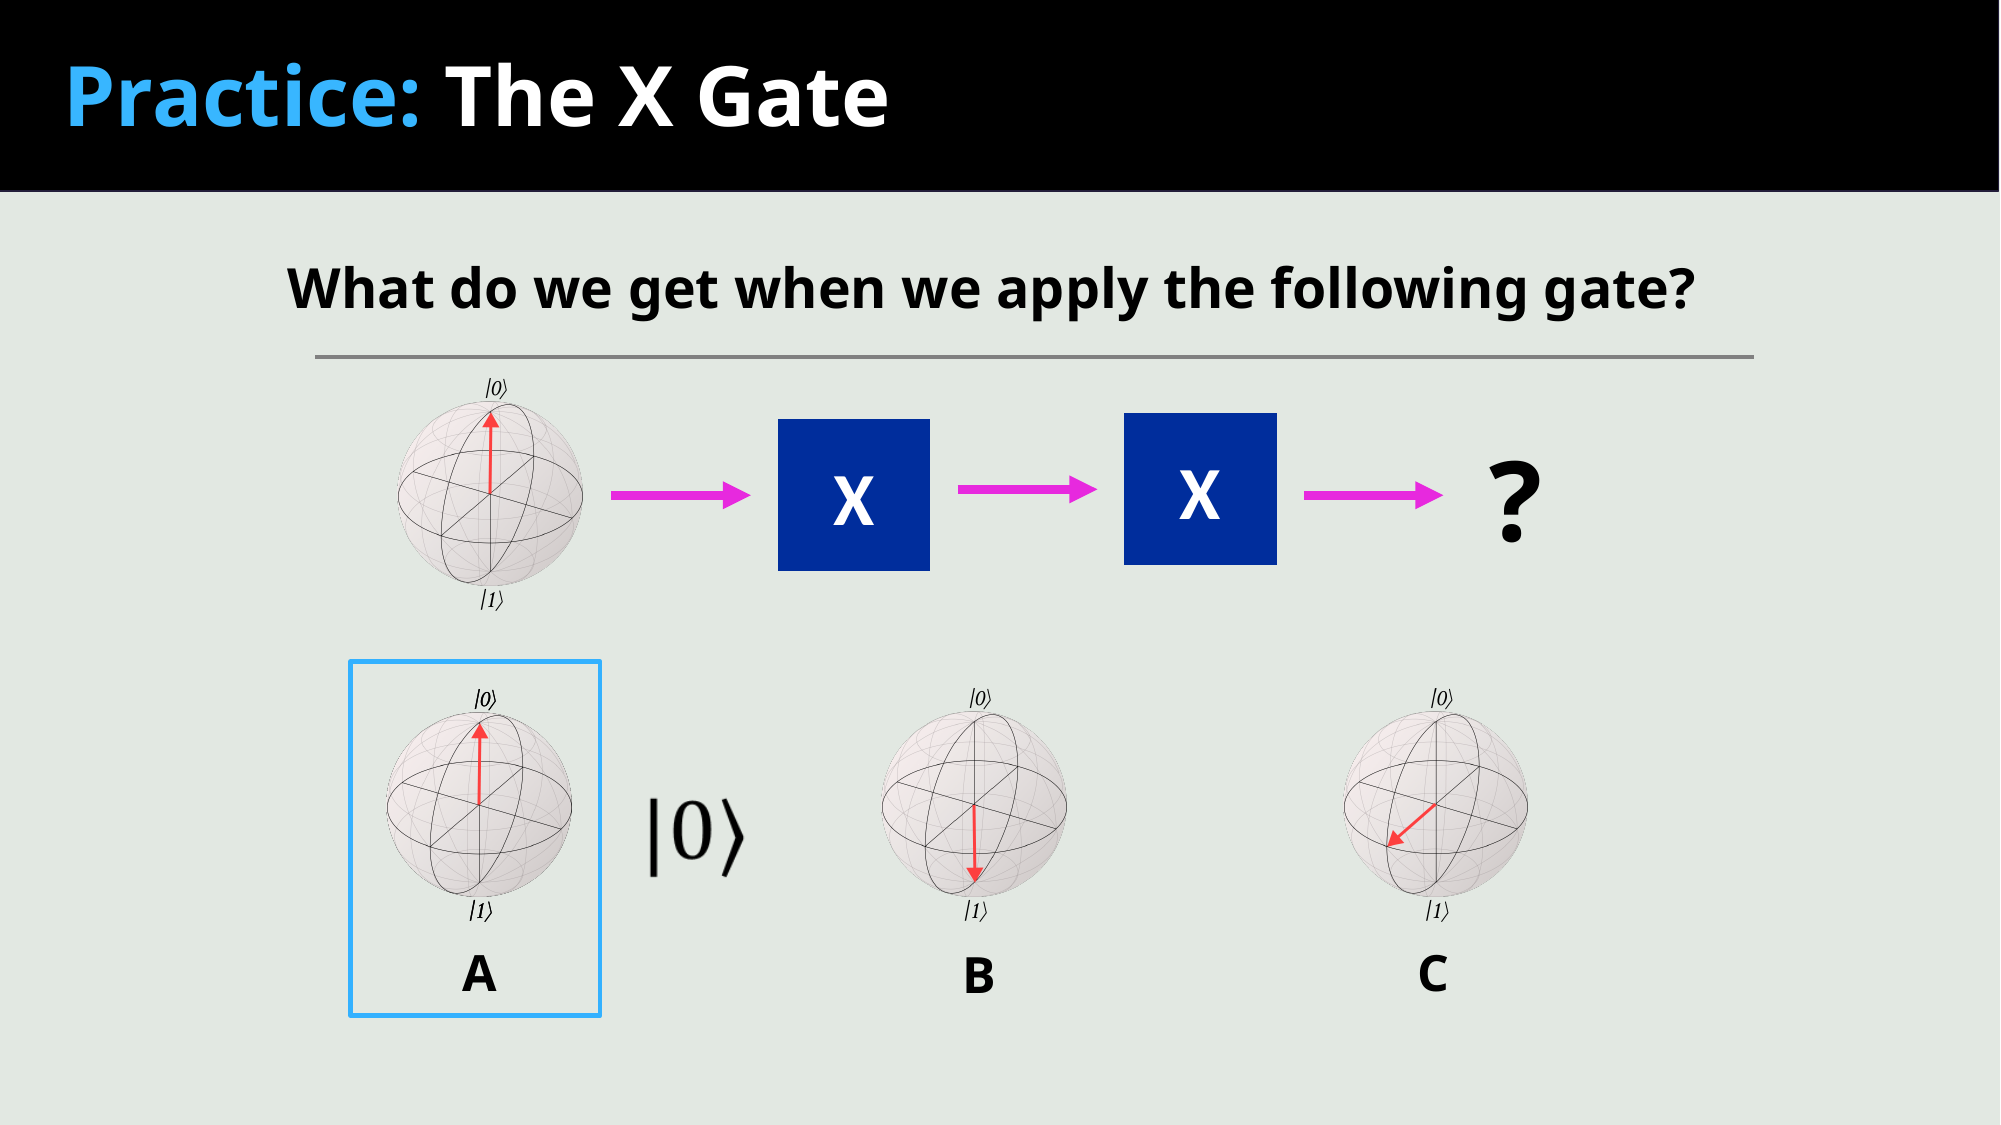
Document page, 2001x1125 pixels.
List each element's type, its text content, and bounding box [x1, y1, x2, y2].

text_box C [1397, 926, 1470, 1022]
text_box ? [1430, 410, 1602, 584]
text_box [0, 0, 1999, 192]
text_box X [1125, 414, 1276, 565]
text_box What do we get when we apply the following gate? [152, 245, 1834, 328]
picture [397, 374, 583, 616]
picture [1342, 684, 1528, 926]
picture [881, 684, 1067, 926]
text_box A [442, 1018, 515, 1022]
text_box Practice: The X Gate [43, 22, 1735, 167]
text_box X [779, 420, 930, 571]
text_box B [942, 926, 1015, 1024]
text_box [350, 661, 776, 1017]
